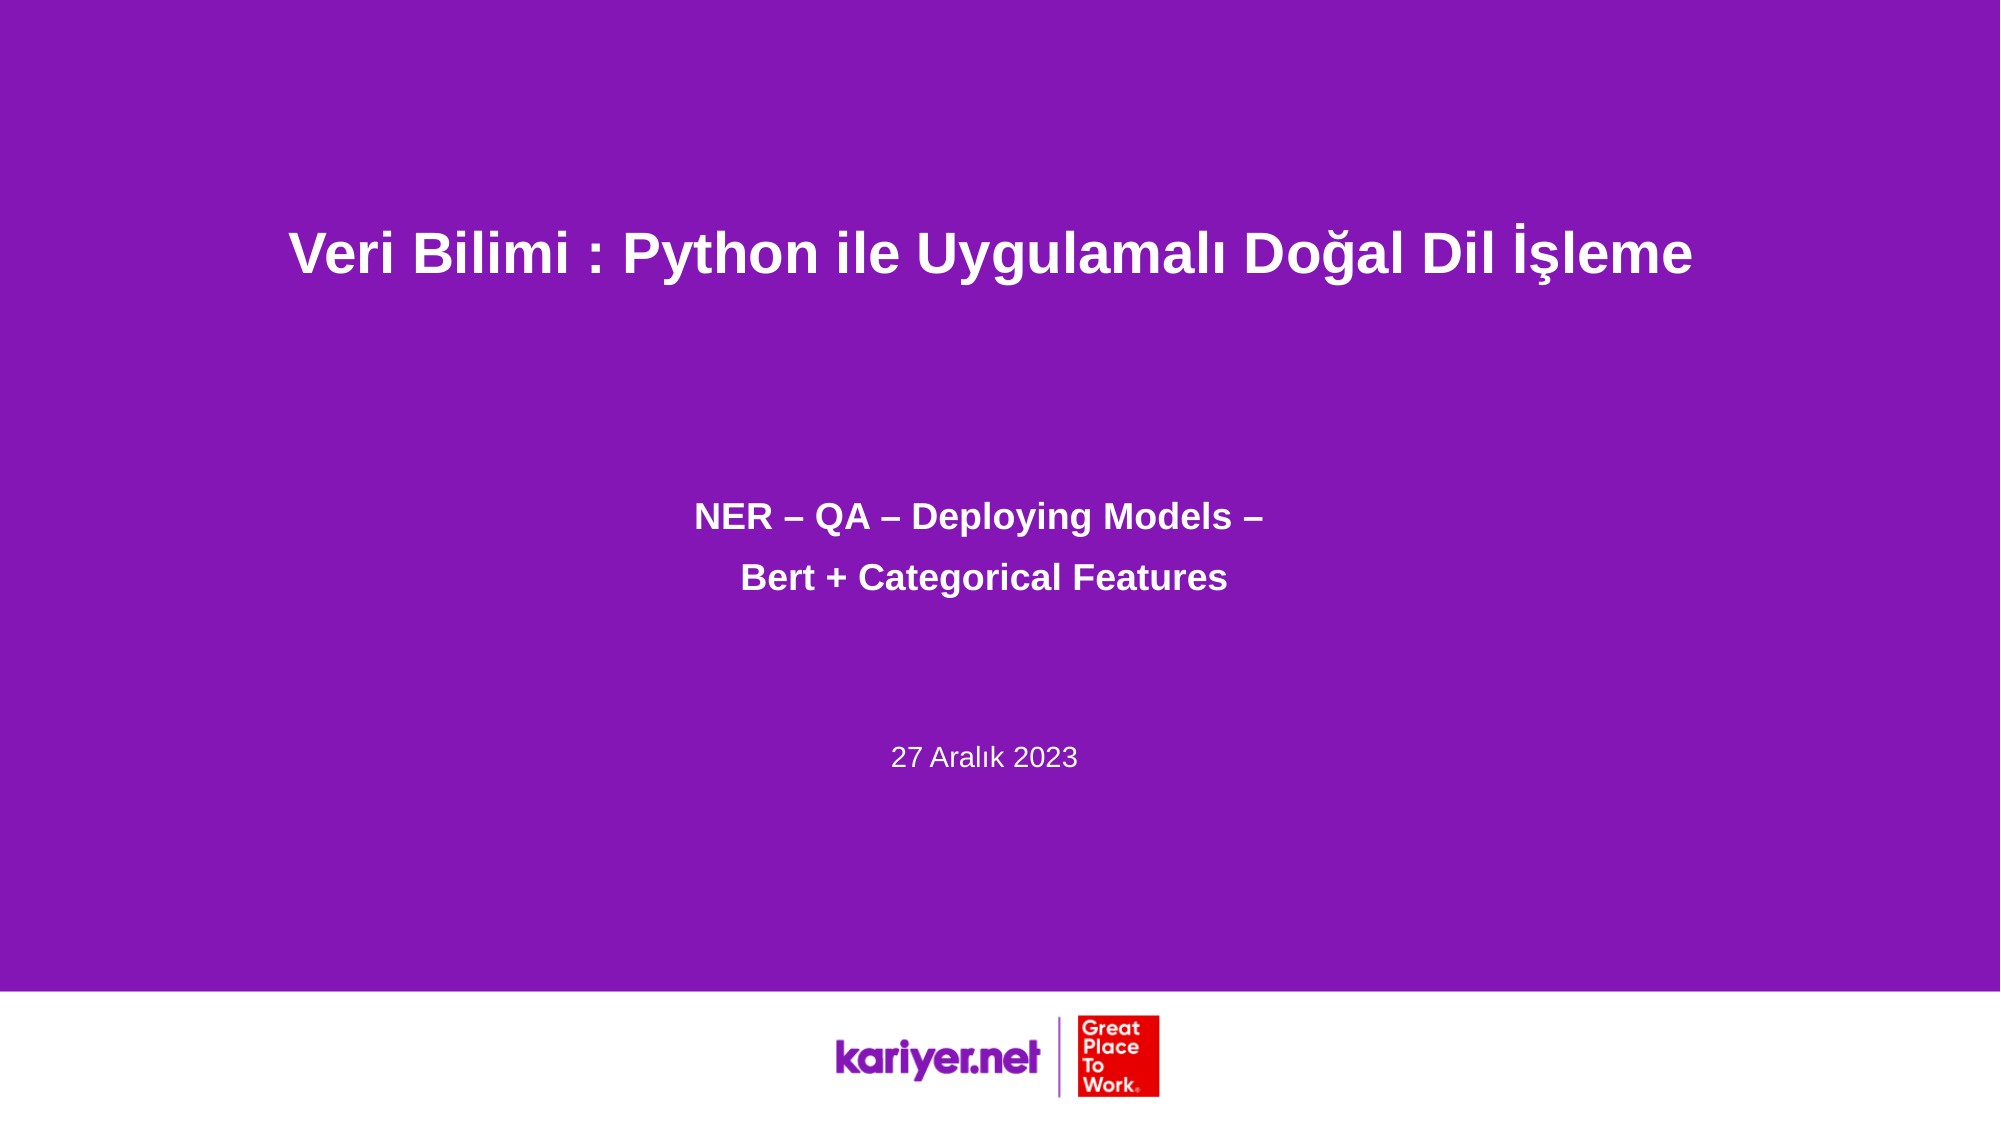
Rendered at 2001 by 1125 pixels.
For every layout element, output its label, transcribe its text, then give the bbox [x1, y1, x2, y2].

picture [0, 0, 2000, 1125]
list NER – QA – Deploying Models – Bert + Categorical Features 27 Aralık 2023 [491, 489, 1478, 1125]
list Veri Bilimi : Python ile Uygulamalı Doğal Dil İşleme [183, 215, 1817, 869]
